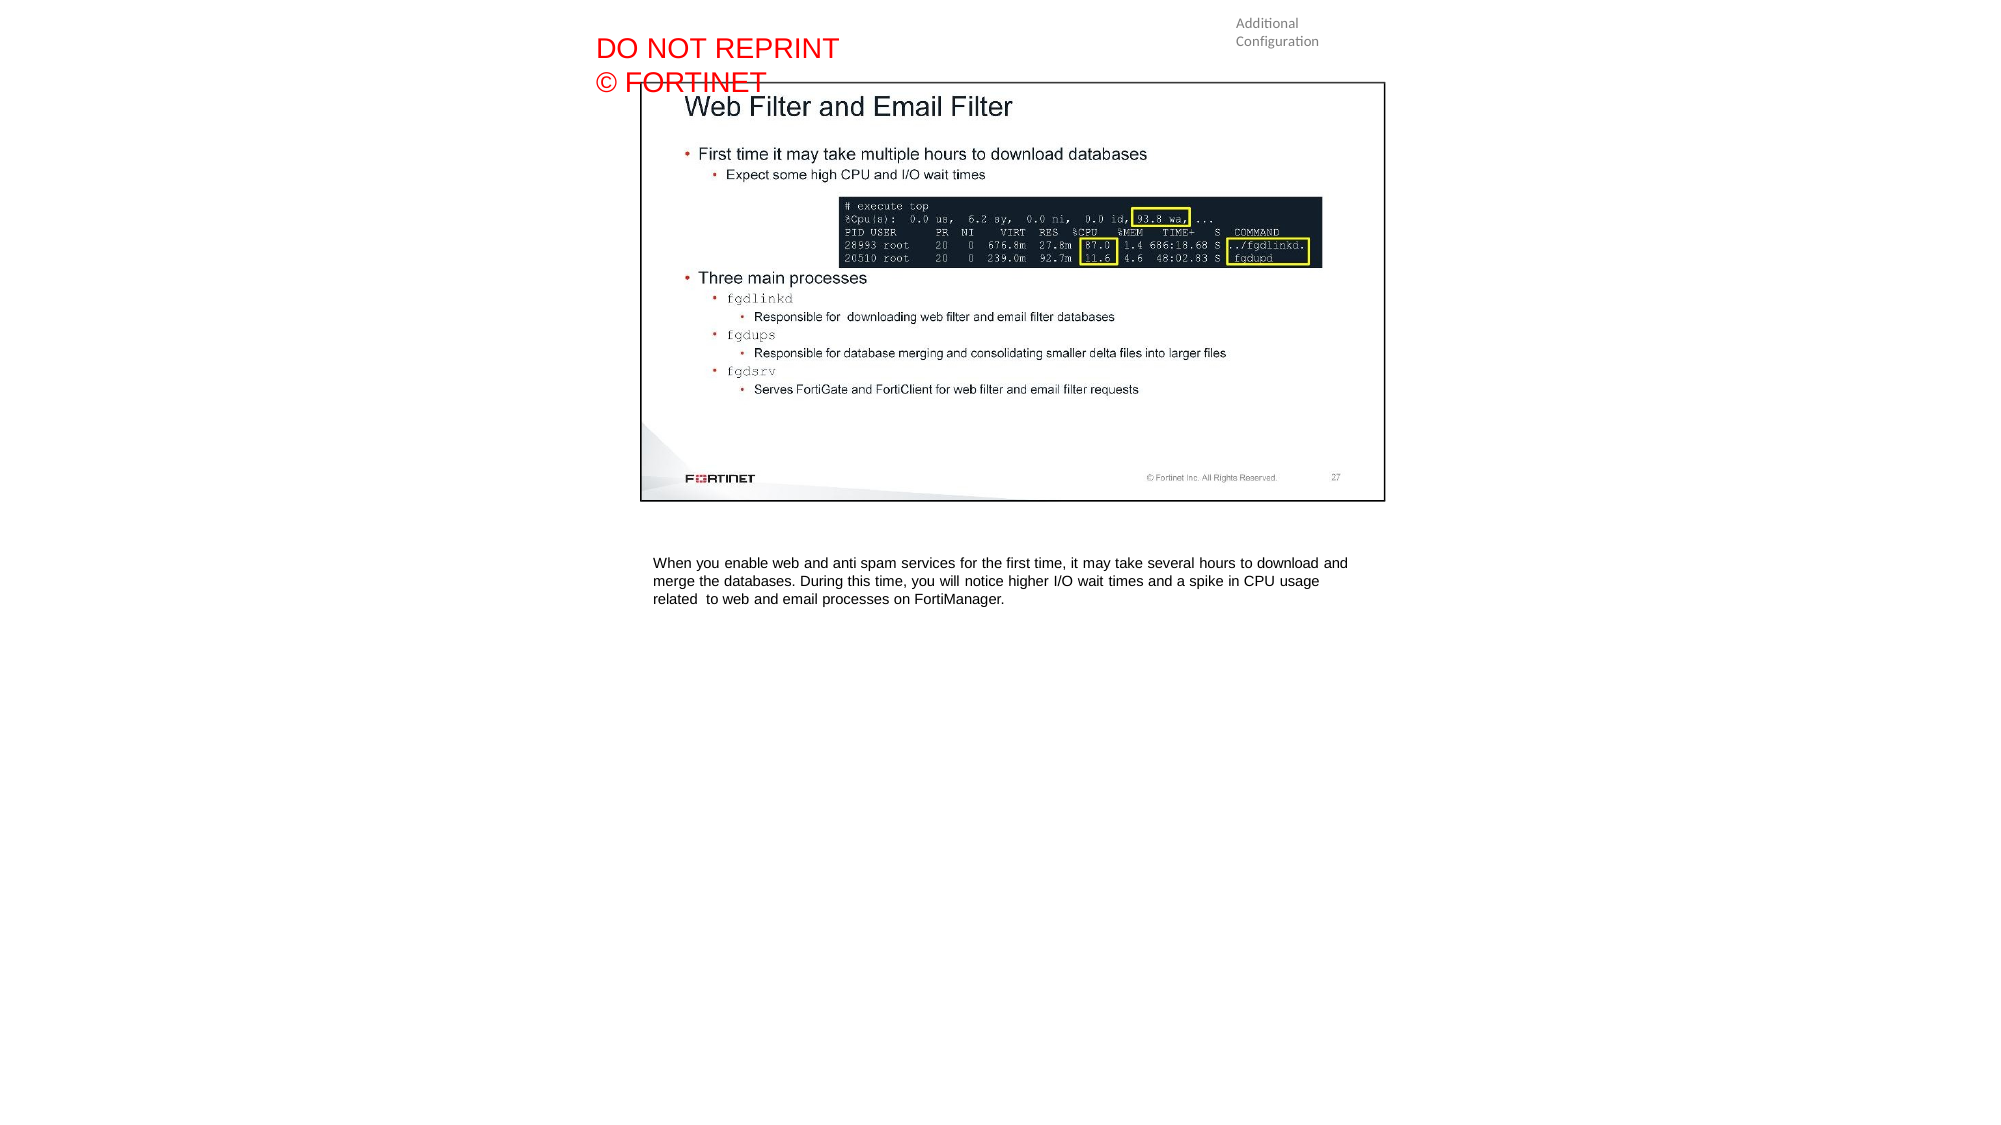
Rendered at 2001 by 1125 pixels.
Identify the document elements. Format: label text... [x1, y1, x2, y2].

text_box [640, 81, 1386, 502]
text_box When you enable web and anti spam services for the first time, it may take several hours to download and merge the databases. During this time, you will notice higher I/O wait times and a spike in CPU usage related to web and email processes on FortiManager. [651, 552, 1369, 608]
text_box Additional Configuration [1234, 11, 1386, 49]
text_box DO NOT REPRINT © FORTINET [594, 28, 841, 98]
